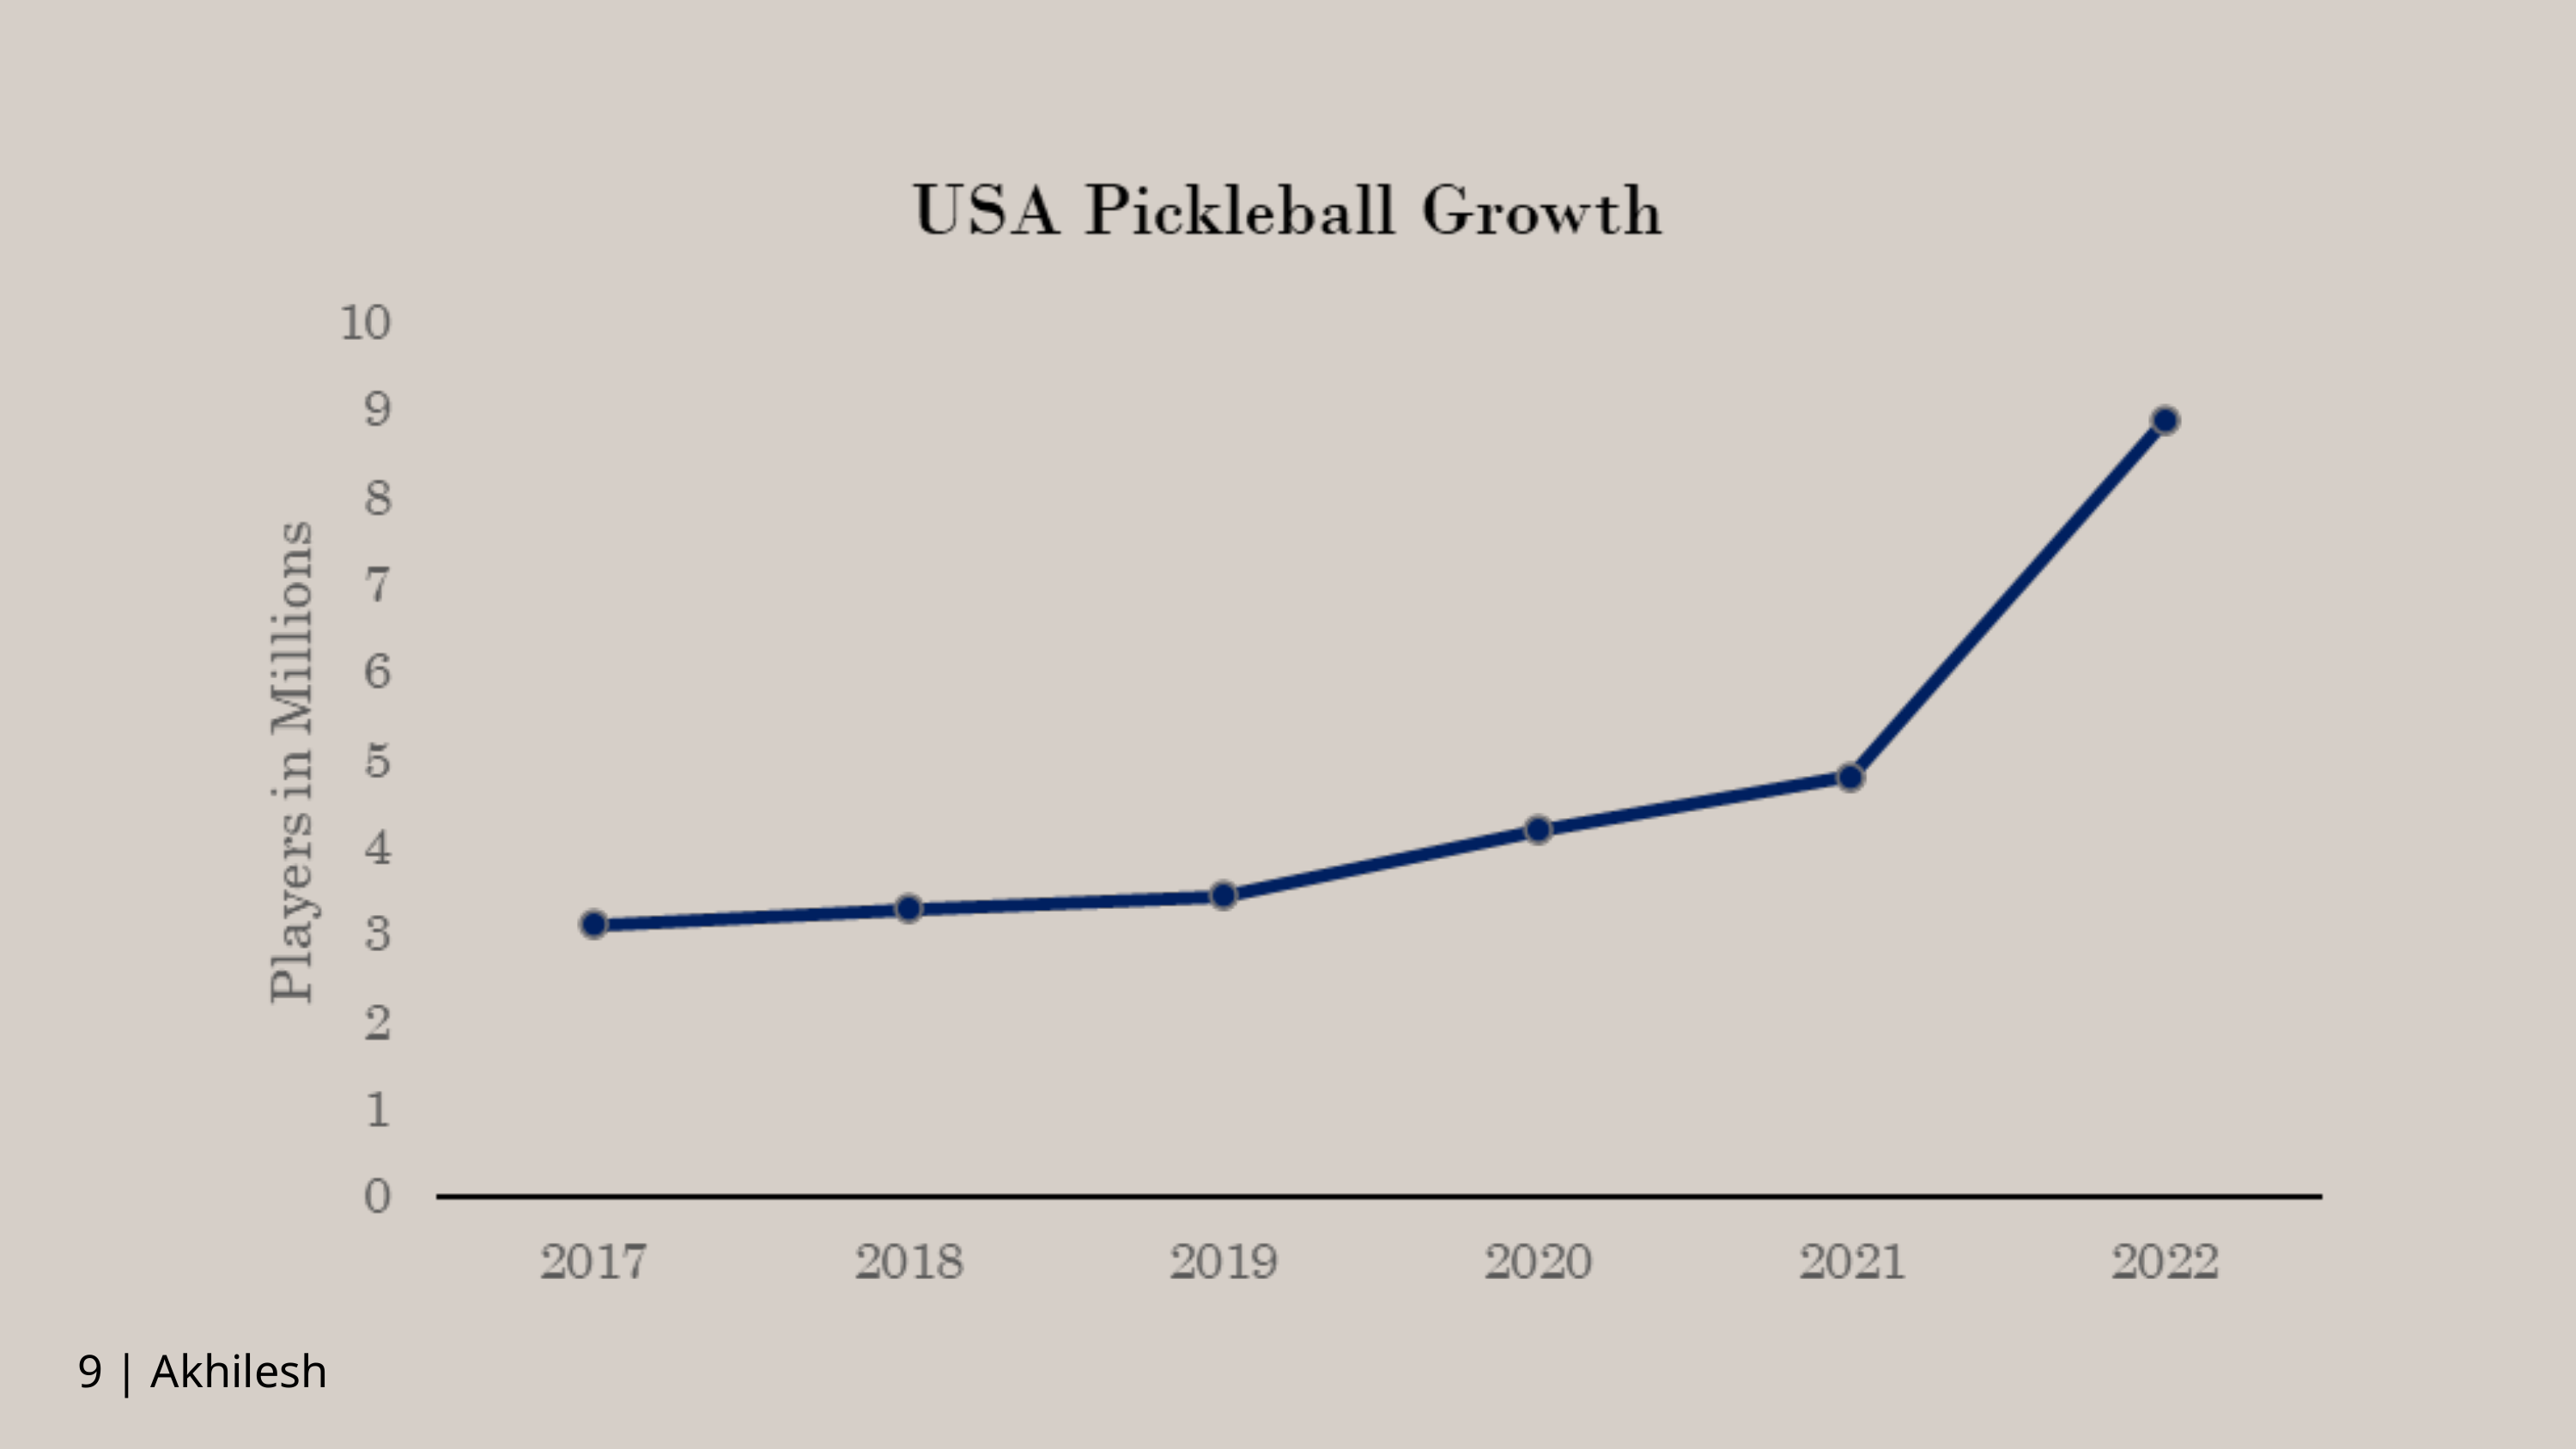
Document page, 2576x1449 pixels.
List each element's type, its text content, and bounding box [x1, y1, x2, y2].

text_box 9 | Akhilesh [48, 1351, 330, 1397]
text_box [188, 122, 2384, 1326]
